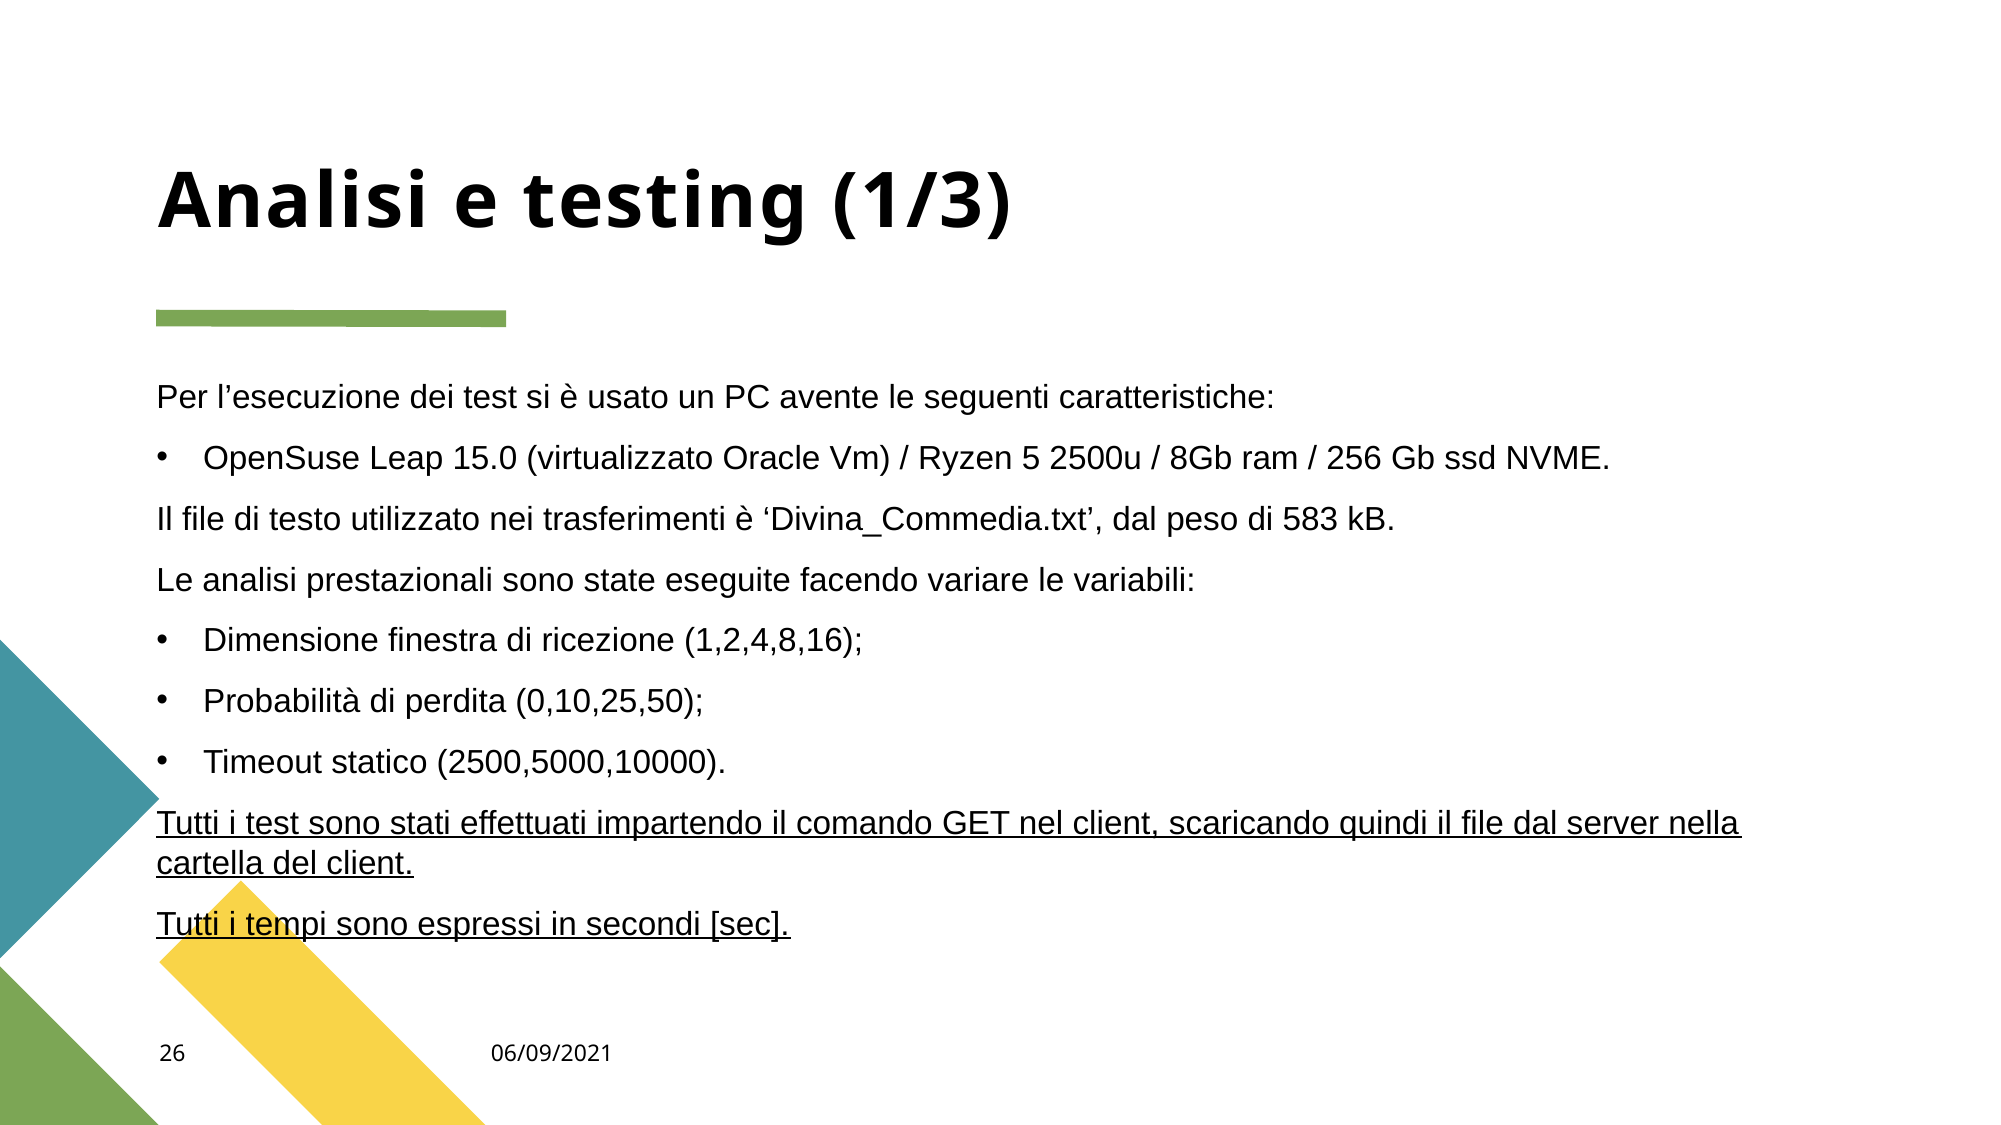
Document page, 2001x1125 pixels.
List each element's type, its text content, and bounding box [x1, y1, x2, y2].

list Per l’esecuzione dei test si è usato un PC avente le seguenti caratteristiche: OpenSuse Leap 15.0 (virtualizzato Oracle Vm) / Ryzen 5 2500u / 8Gb ram / 256 Gb ssd NVME. Il file di testo utilizzato nei trasferimenti è ‘Divina_Commedia.txt’, dal peso di 583 kB. Le analisi prestazionali sono state eseguite facendo variare le variabili: Dimensione finestra di ricezione (1,2,4,8,16); Probabilità di perdita (0,10,25,50); Timeout statico (2500,5000,10000). Tutti i test sono stati effettuati impartendo il comando GET nel client, scaricando quindi il file dal server nella cartella del client. Tutti i tempi sono espressi in secondi [sec]. [156, 375, 1853, 981]
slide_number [490, 1038, 707, 1080]
slide_number 26 [159, 1038, 246, 1080]
title Analisi e testing (1/3) [158, 144, 1077, 245]
